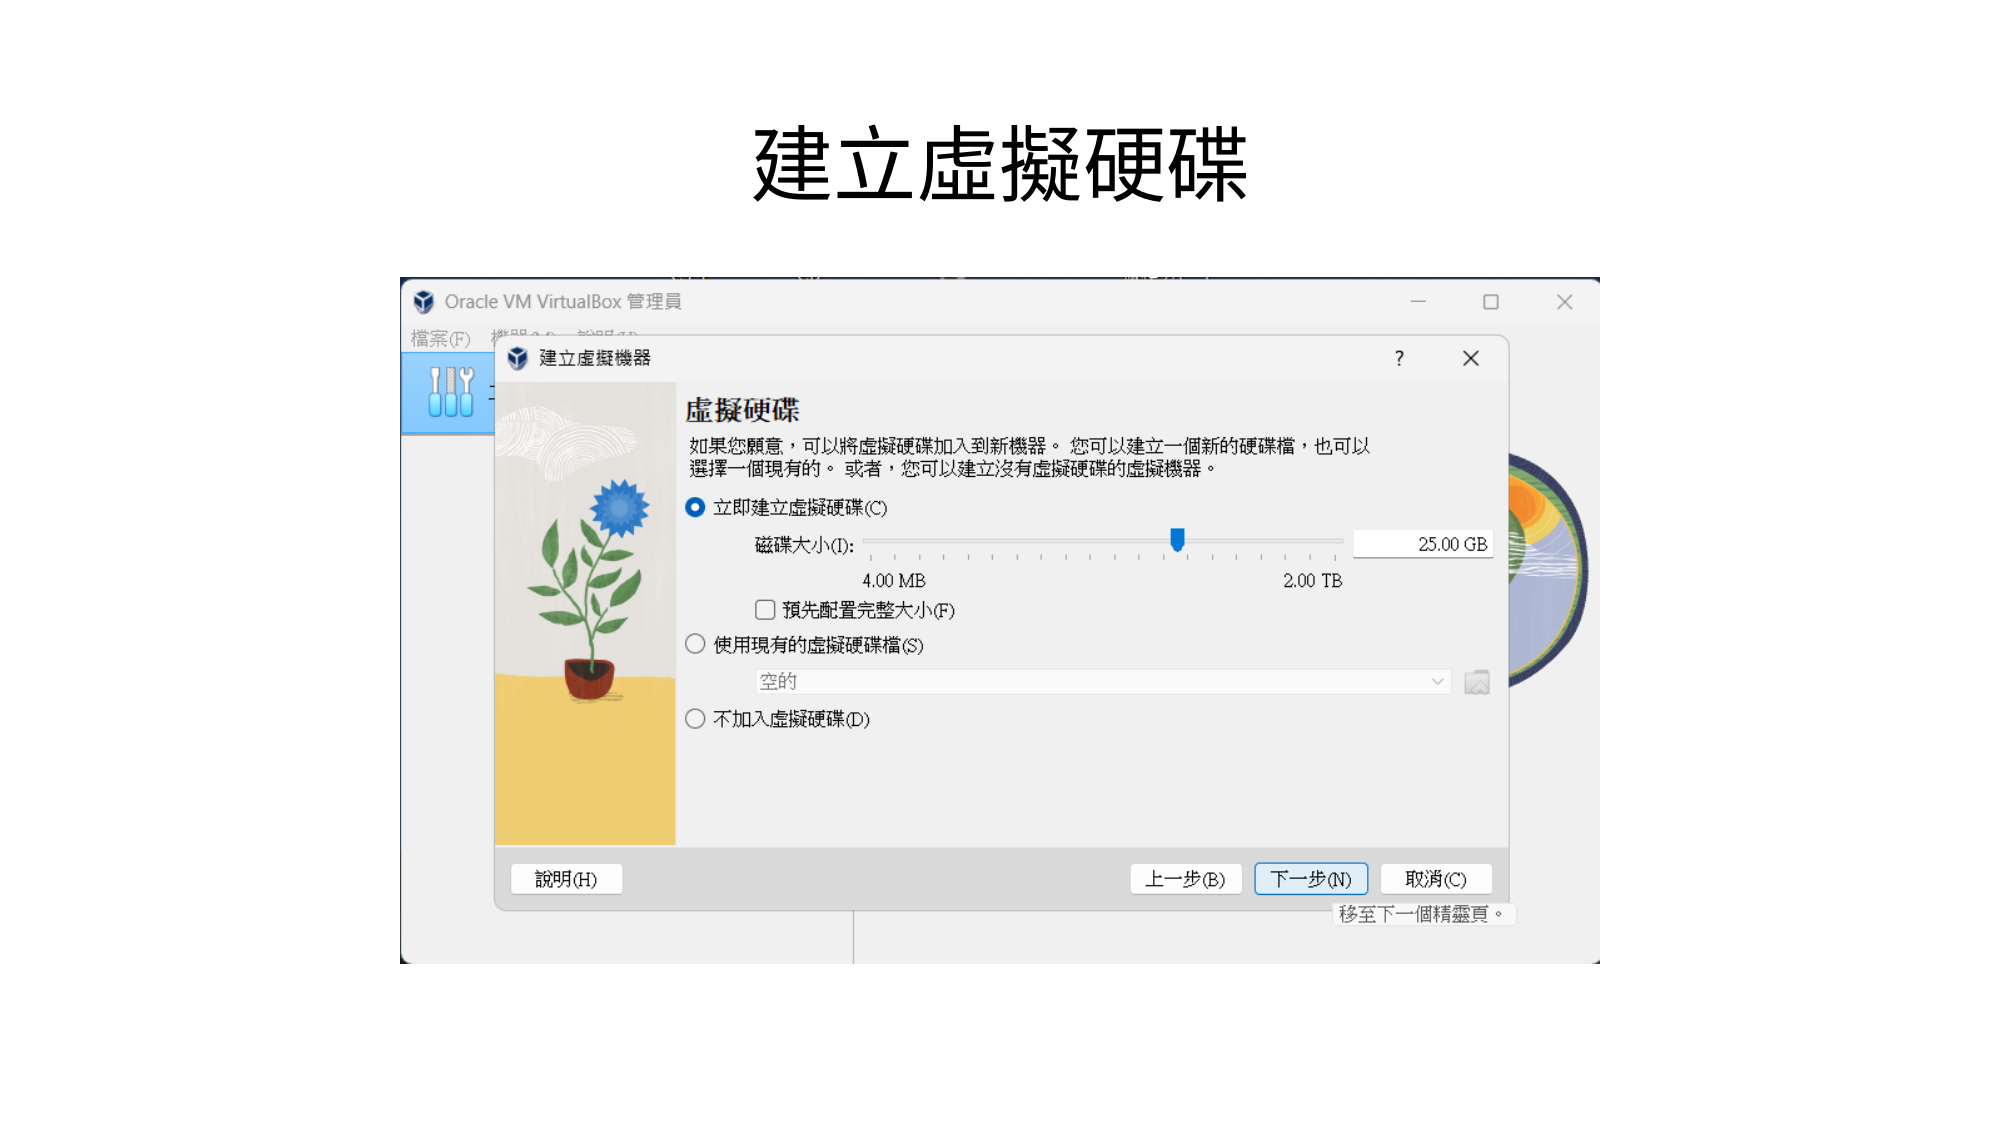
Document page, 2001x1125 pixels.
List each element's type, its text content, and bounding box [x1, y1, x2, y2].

title 建立虛擬硬碟 [137, 59, 1863, 278]
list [400, 277, 1600, 964]
